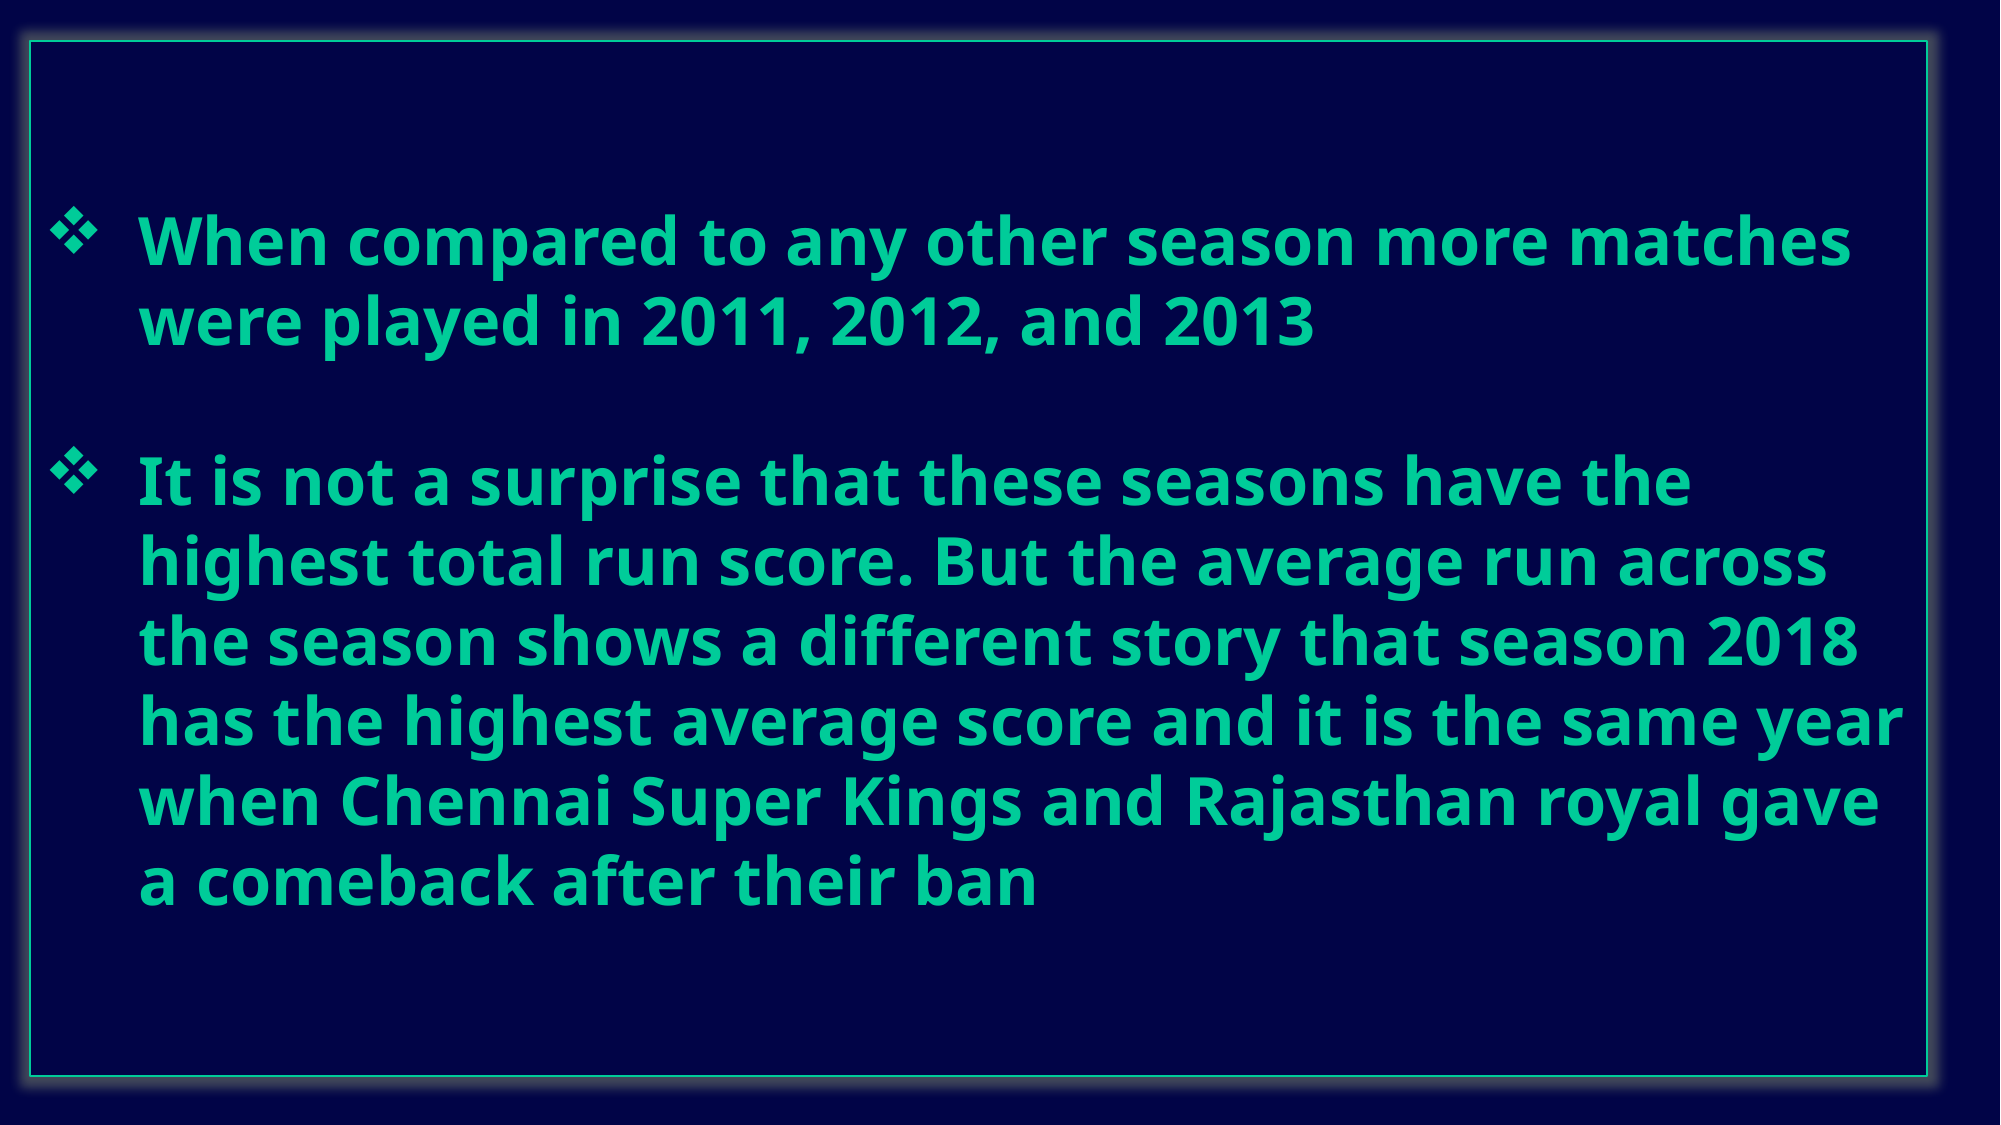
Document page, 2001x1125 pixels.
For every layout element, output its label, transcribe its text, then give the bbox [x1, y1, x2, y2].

text_box [764, 0, 2000, 1125]
text_box [0, 0, 764, 1125]
text_box When compared to any other season more matches were played in 2011, 2012, and 2013 It is not a surprise that these seasons have the highest total run score. But the average run across the season shows a different story that season 2018 has the highest average score and it is the same year when Chennai Super Kings and Rajasthan royal gave a comeback after their ban [29, 40, 1928, 1077]
